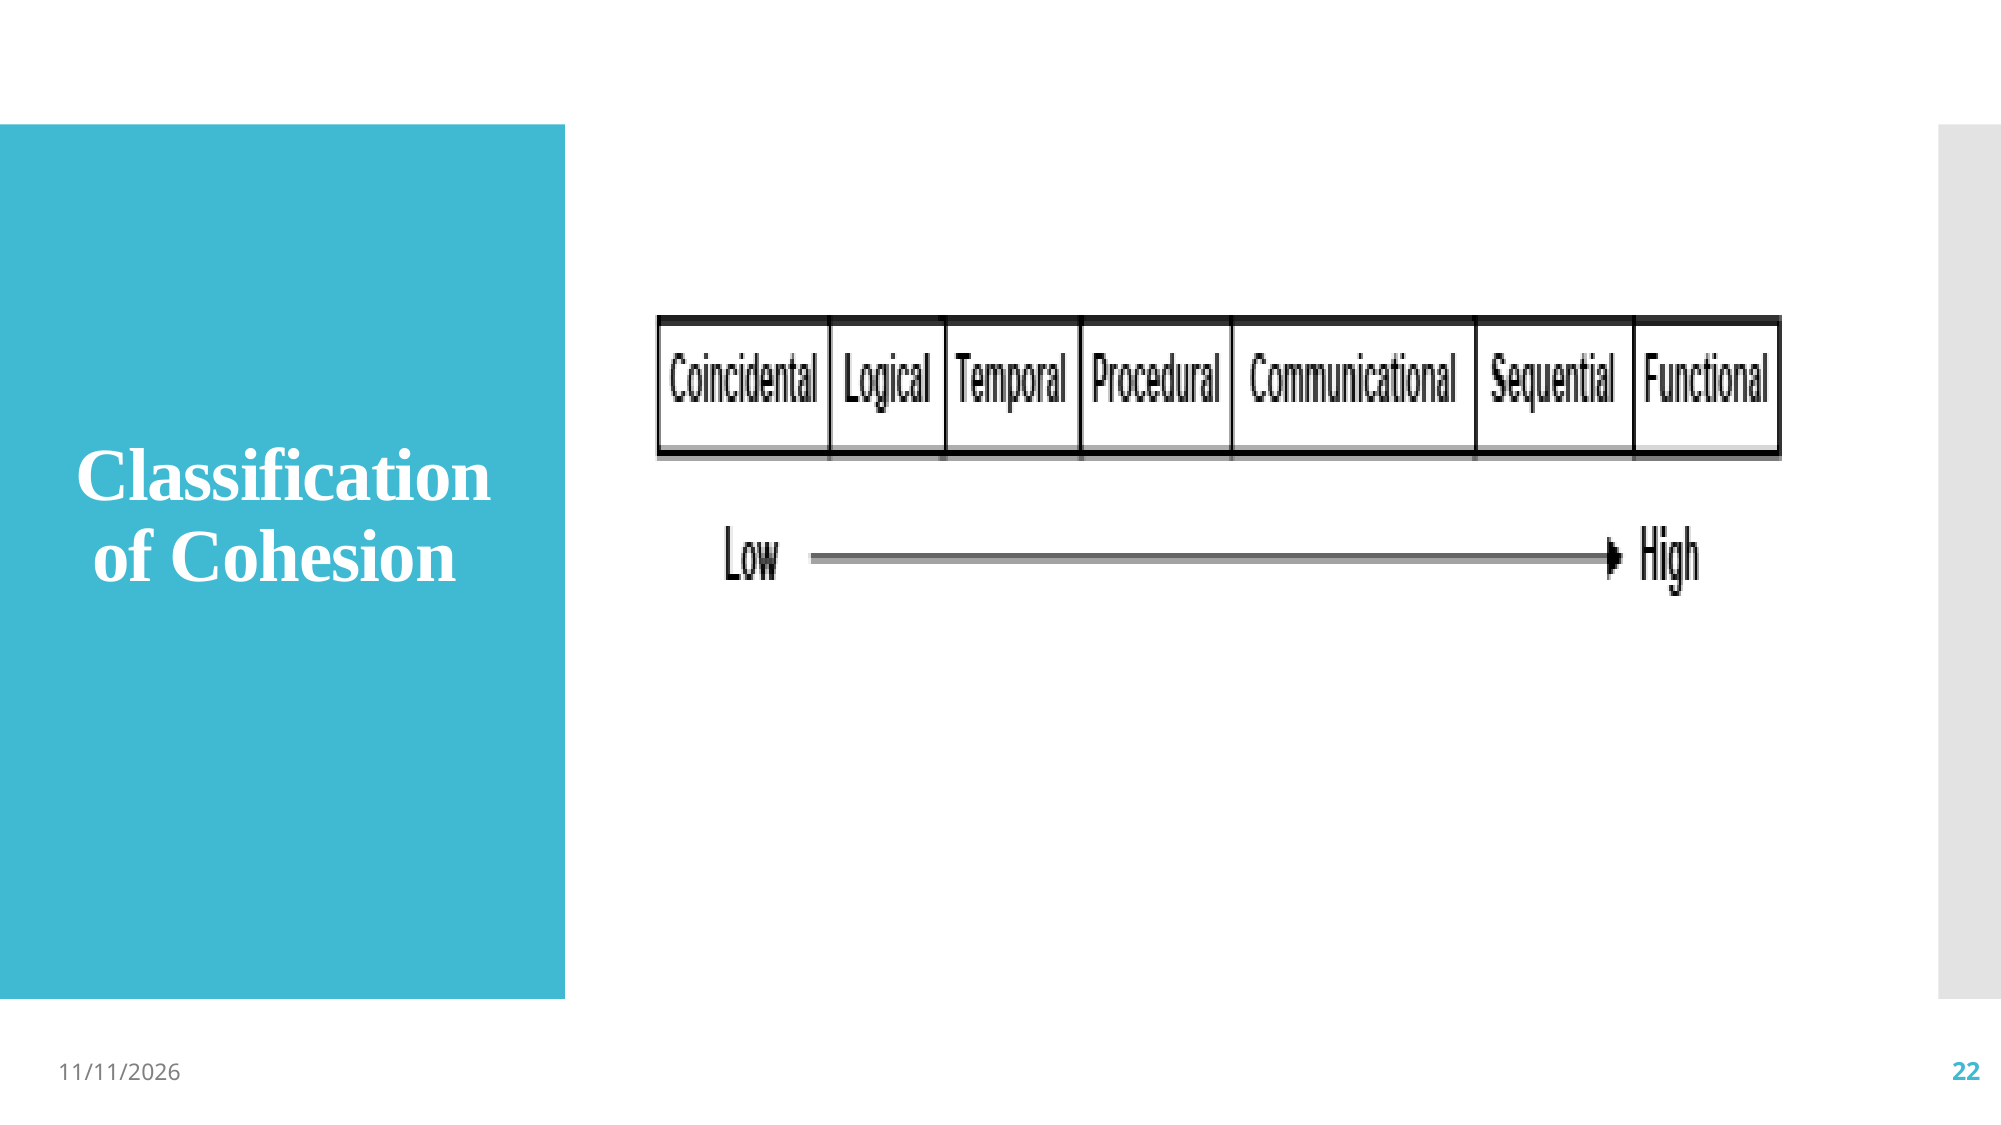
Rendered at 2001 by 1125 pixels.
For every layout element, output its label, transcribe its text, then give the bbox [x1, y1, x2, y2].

slide_number 22 [1744, 1042, 1996, 1103]
title Classification of Cohesion [41, 184, 525, 940]
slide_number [43, 1042, 493, 1103]
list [615, 235, 1819, 618]
